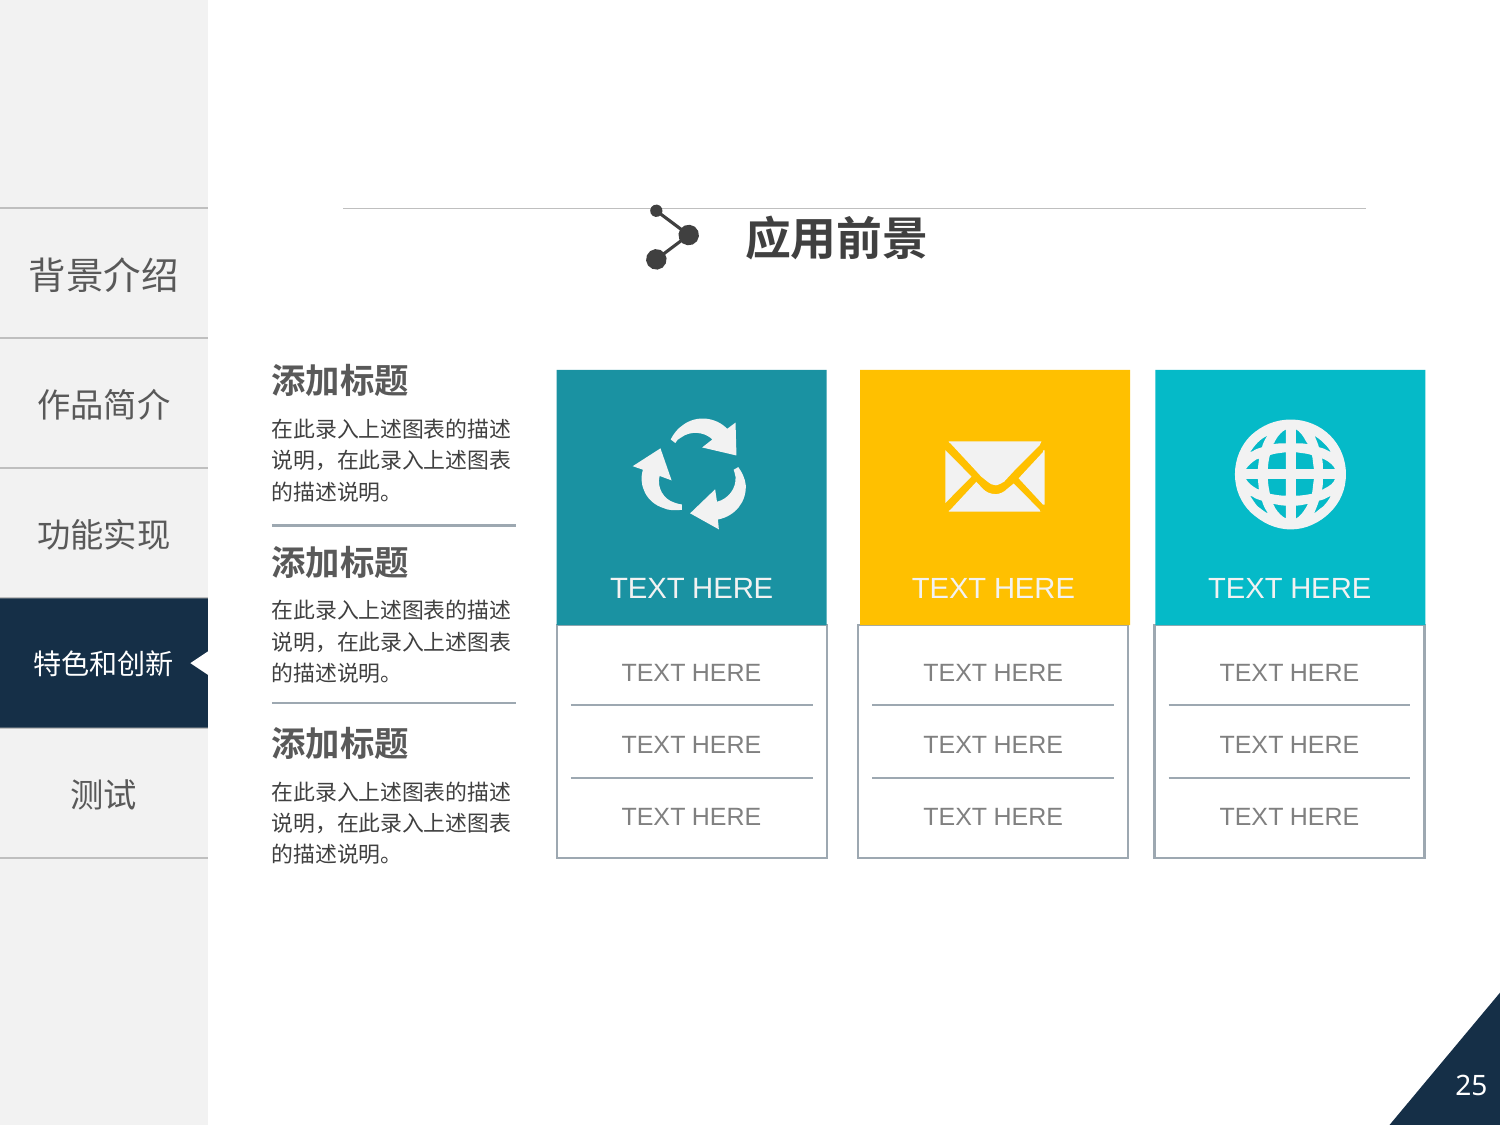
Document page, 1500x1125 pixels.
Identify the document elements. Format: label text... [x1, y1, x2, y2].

text_box 在此录入上述图表的描述说明，在此录入上述图表的描述说明。 [260, 586, 540, 692]
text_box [556, 626, 827, 858]
text_box 添加标题 [260, 535, 442, 586]
text_box 在此录入上述图表的描述说明，在此录入上述图表的描述说明。 [260, 404, 540, 511]
text_box 添加标题 [260, 353, 442, 404]
text_box 添加标题 [260, 716, 442, 767]
text_box 在此录入上述图表的描述说明，在此录入上述图表的描述说明。 [260, 767, 540, 873]
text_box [860, 369, 1131, 626]
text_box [858, 624, 1129, 858]
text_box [656, 210, 689, 260]
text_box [556, 369, 827, 626]
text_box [1154, 624, 1425, 858]
text_box 应用前景 [734, 204, 940, 271]
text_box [1155, 369, 1426, 626]
